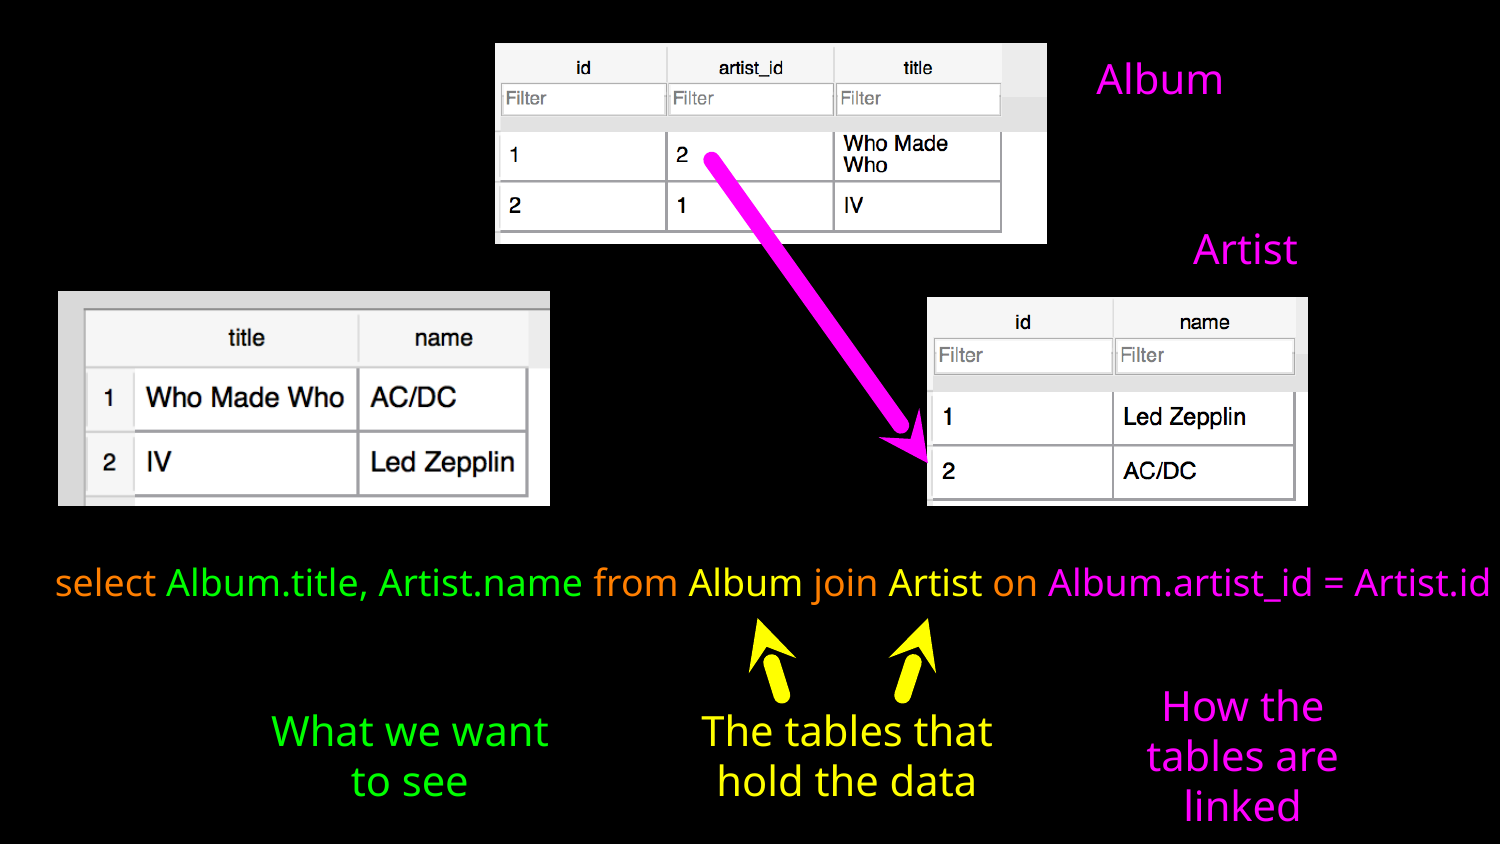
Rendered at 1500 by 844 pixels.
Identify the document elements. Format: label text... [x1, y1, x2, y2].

text_box select Album.title, Artist.name from Album join Artist on Album.artist_id = Artist.id [43, 553, 1500, 611]
text_box Album [1069, 49, 1252, 107]
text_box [757, 617, 783, 696]
text_box The tables that hold the data [691, 702, 1003, 808]
picture [495, 42, 1047, 244]
text_box How the tables are linked [1102, 702, 1384, 808]
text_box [711, 159, 929, 464]
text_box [902, 617, 929, 696]
picture [57, 291, 551, 506]
text_box Artist [1192, 219, 1299, 277]
text_box What we want to see [269, 702, 551, 808]
picture [927, 297, 1308, 506]
